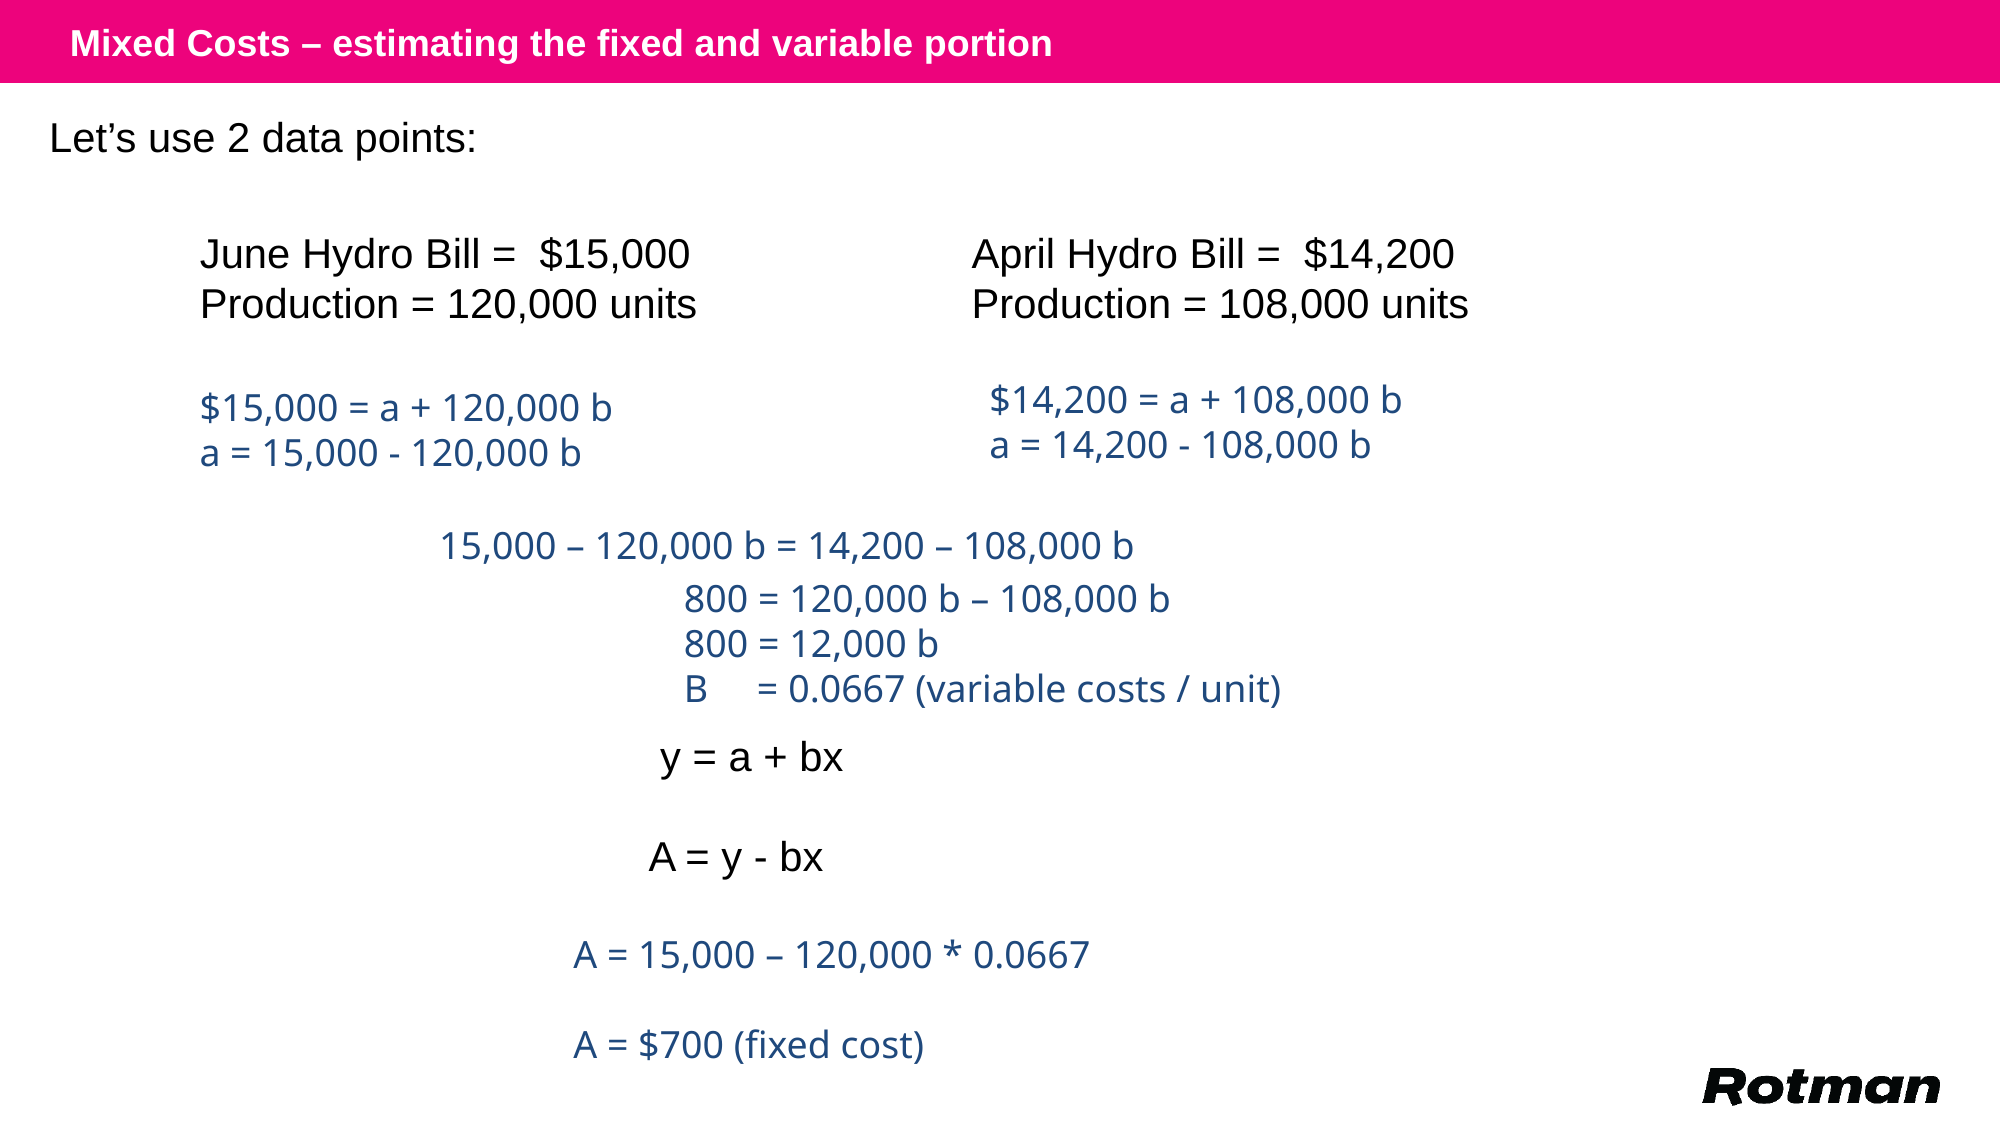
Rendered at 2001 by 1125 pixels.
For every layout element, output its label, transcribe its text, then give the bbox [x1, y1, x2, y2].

text_box $15,000 = a + 120,000 b a = 15,000 - 120,000 b [184, 376, 701, 527]
text_box y = a + bx A = y - bx [633, 722, 1225, 888]
text_box Let’s use 2 data points: [34, 103, 493, 214]
picture [1702, 1068, 1940, 1106]
text_box June Hydro Bill = $15,000 Production = 120,000 units [184, 218, 776, 334]
text_box April Hydro Bill = $14,200 Production = 108,000 units [956, 218, 1548, 334]
text_box $14,200 = a + 108,000 b a = 14,200 - 108,000 b [974, 368, 1542, 519]
text_box 800 = 120,000 b – 108,000 b 800 = 12,000 b B = 0.0667 (variable costs / unit) [669, 567, 1497, 718]
text_box 15,000 – 120,000 b = 14,200 – 108,000 b [424, 514, 1252, 575]
subtitle Mixed Costs – estimating the fixed and variable portion [55, 0, 1630, 83]
text_box A = 15,000 – 120,000 * 0.0667 A = $700 (fixed cost) [558, 923, 1386, 1074]
